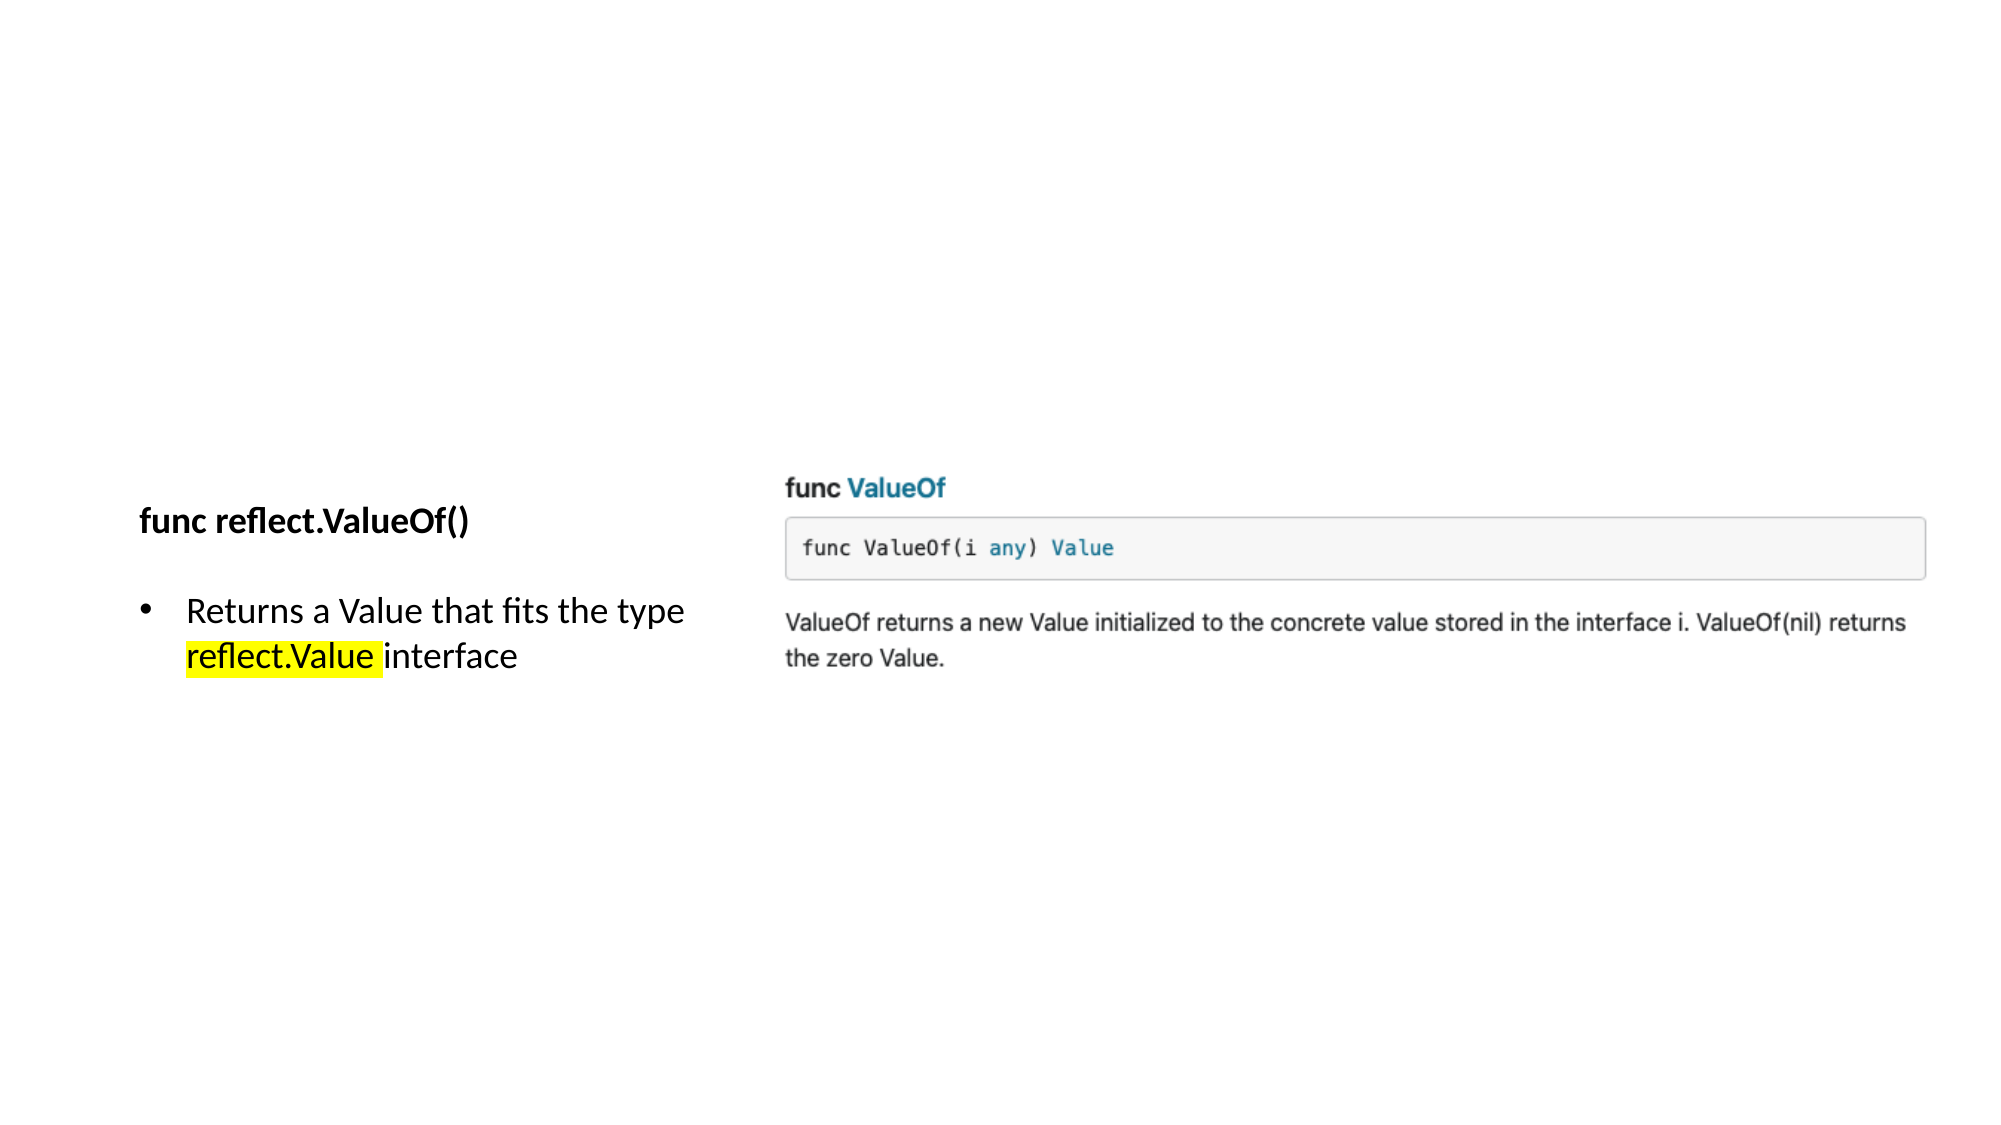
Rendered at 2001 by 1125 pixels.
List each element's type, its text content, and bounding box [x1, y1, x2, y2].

picture [769, 459, 1934, 689]
text_box func reflect.ValueOf() Returns a Value that fits the type reflect.Value interface [124, 488, 713, 684]
